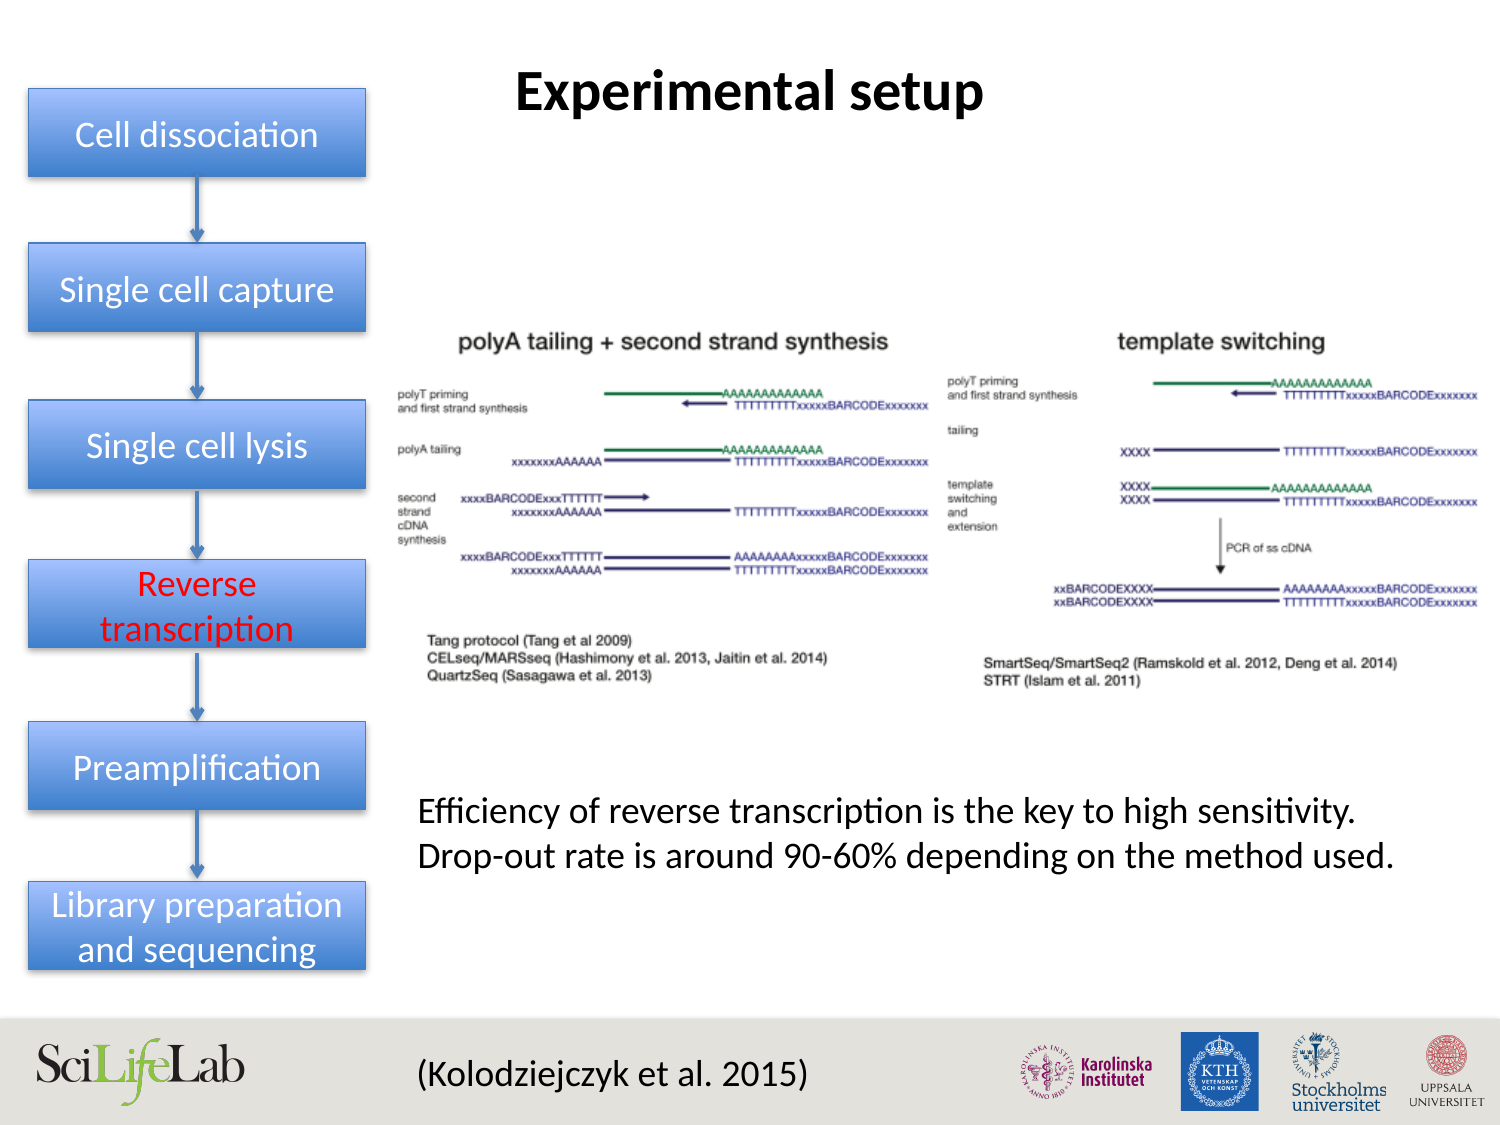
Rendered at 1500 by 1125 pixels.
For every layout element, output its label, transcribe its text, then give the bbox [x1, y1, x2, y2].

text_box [28, 88, 366, 970]
title Experimental setup [75, 45, 1425, 153]
text_box (Kolodziejczyk et al. 2015) [401, 1041, 833, 1102]
text_box Efficiency of reverse transcription is the key to high sensitivity. Drop-out rate is around 90-60% depending on the method used. [402, 778, 1454, 884]
picture [387, 311, 1486, 692]
